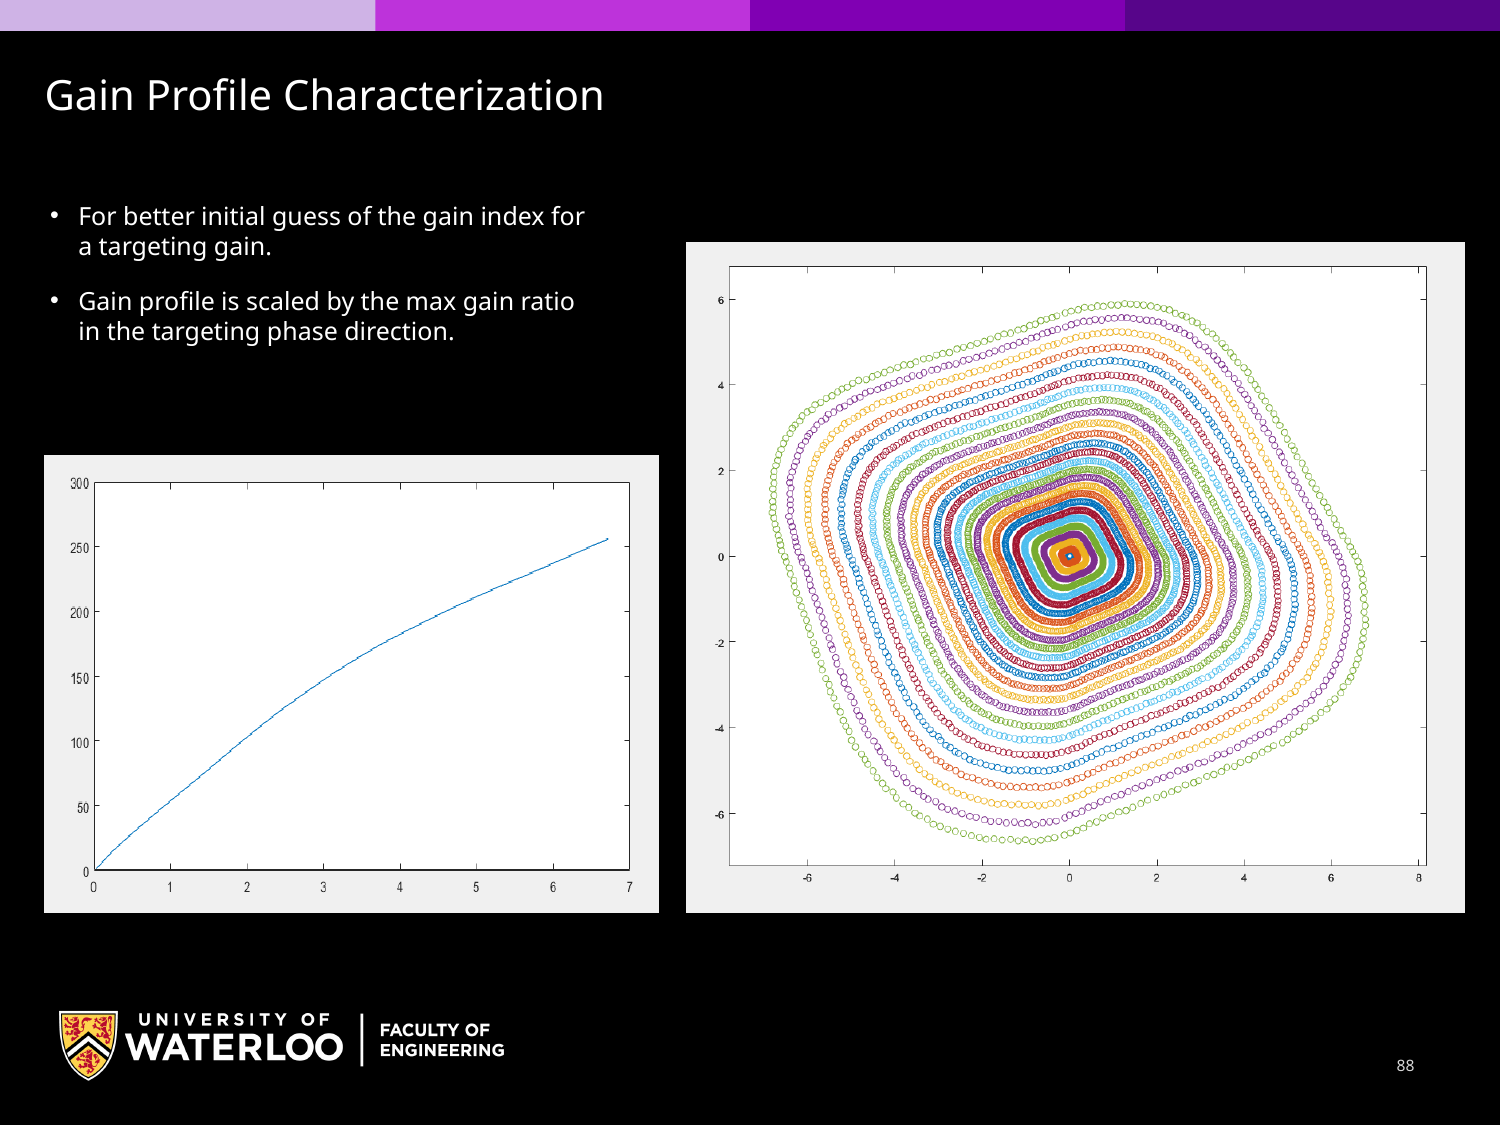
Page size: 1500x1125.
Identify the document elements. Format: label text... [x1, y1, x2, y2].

picture [0, 966, 563, 1125]
slide_number 88 [1371, 1046, 1440, 1088]
text_box Gain Profile Characterization [29, 61, 1038, 126]
picture [44, 455, 659, 913]
text_box For better initial guess of the gain index for a targeting gain. Gain profile is scaled by the max gain ratio in the targeting phase direction. [35, 192, 604, 353]
picture [686, 242, 1465, 913]
